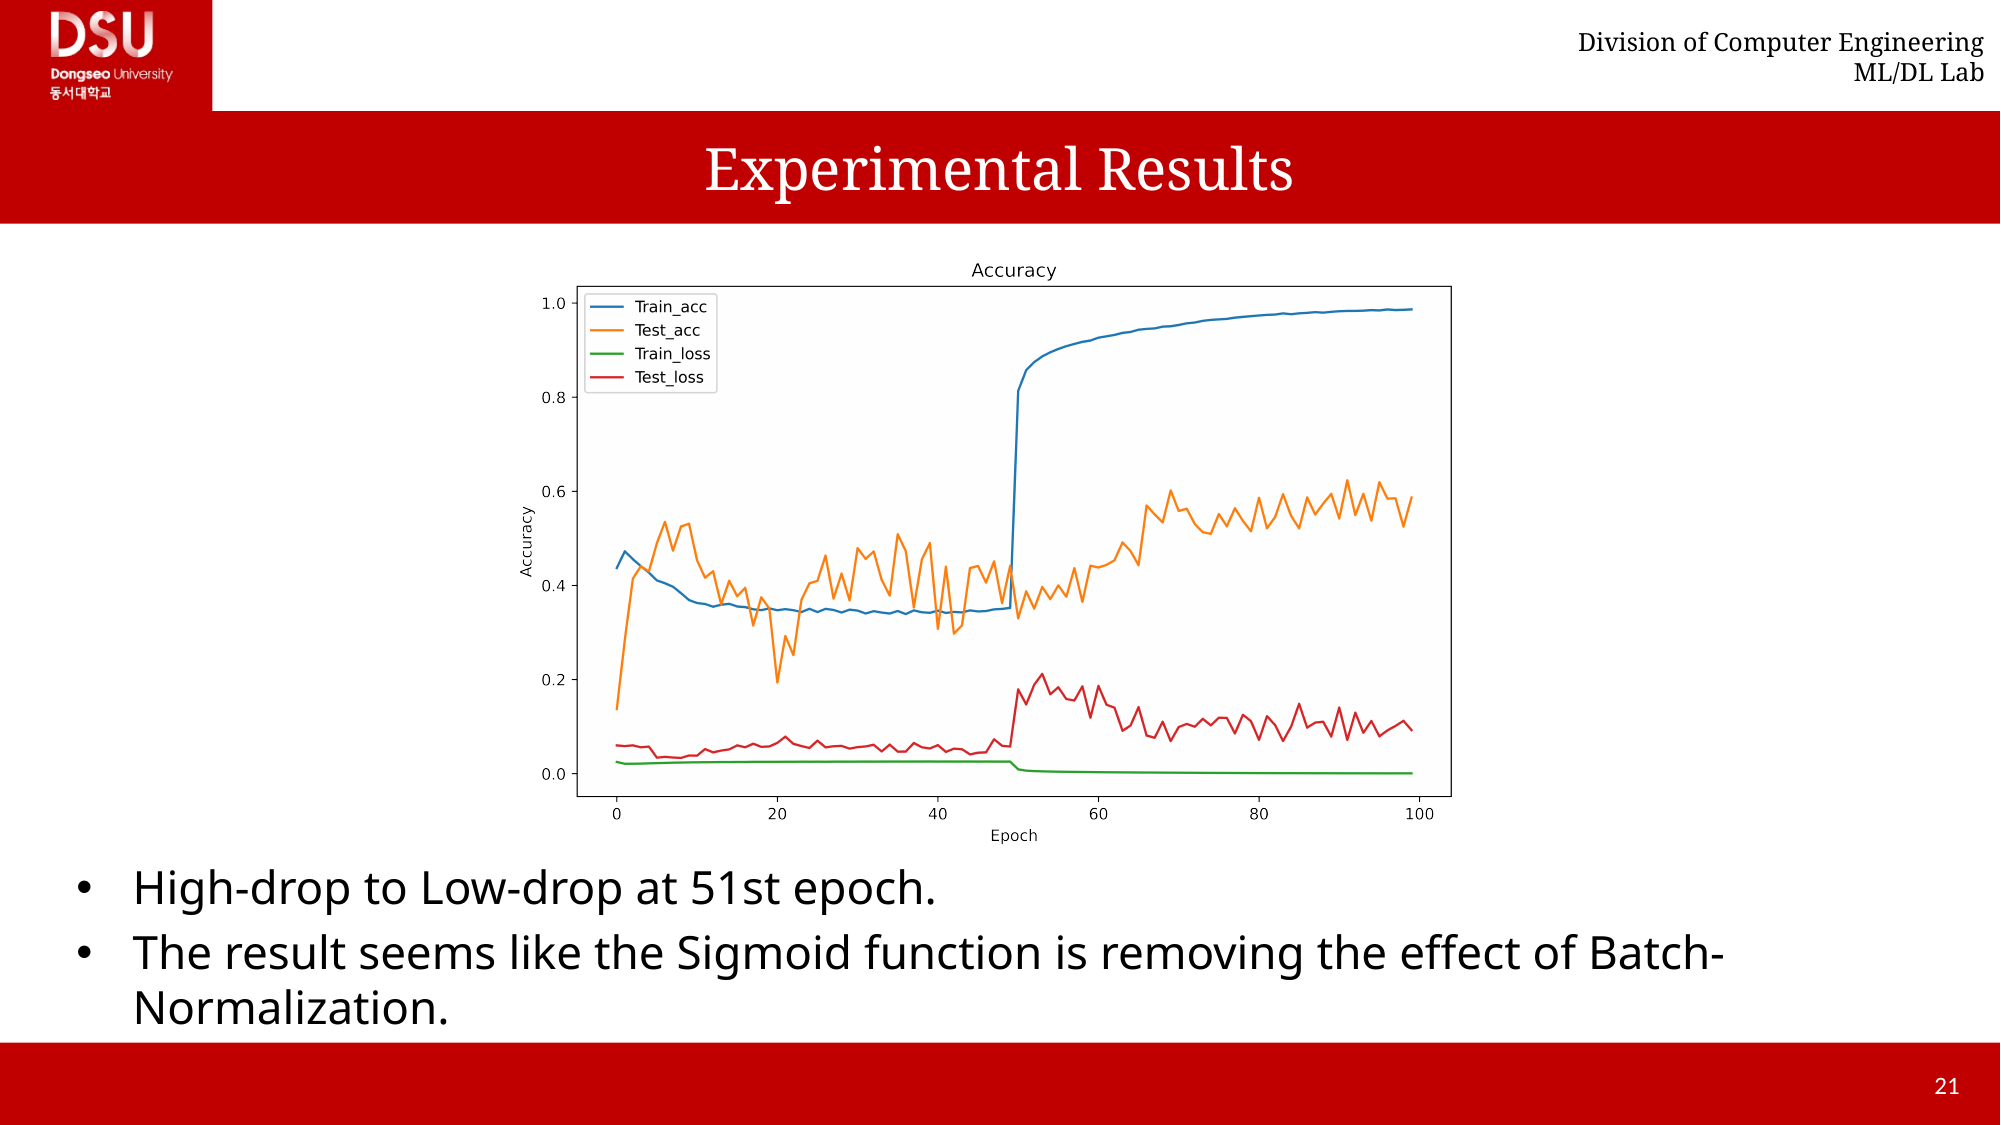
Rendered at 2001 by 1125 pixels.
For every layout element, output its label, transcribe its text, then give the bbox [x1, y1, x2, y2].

picture [436, 205, 1564, 882]
slide_number 21 [1524, 1063, 1975, 1107]
list High-drop to Low-drop at 51st epoch. The result seems like the Sigmoid function is removing the effect of Batch-Normalization. [46, 931, 1954, 1042]
title Experimental Results [0, 112, 2000, 222]
picture [50, 11, 175, 100]
